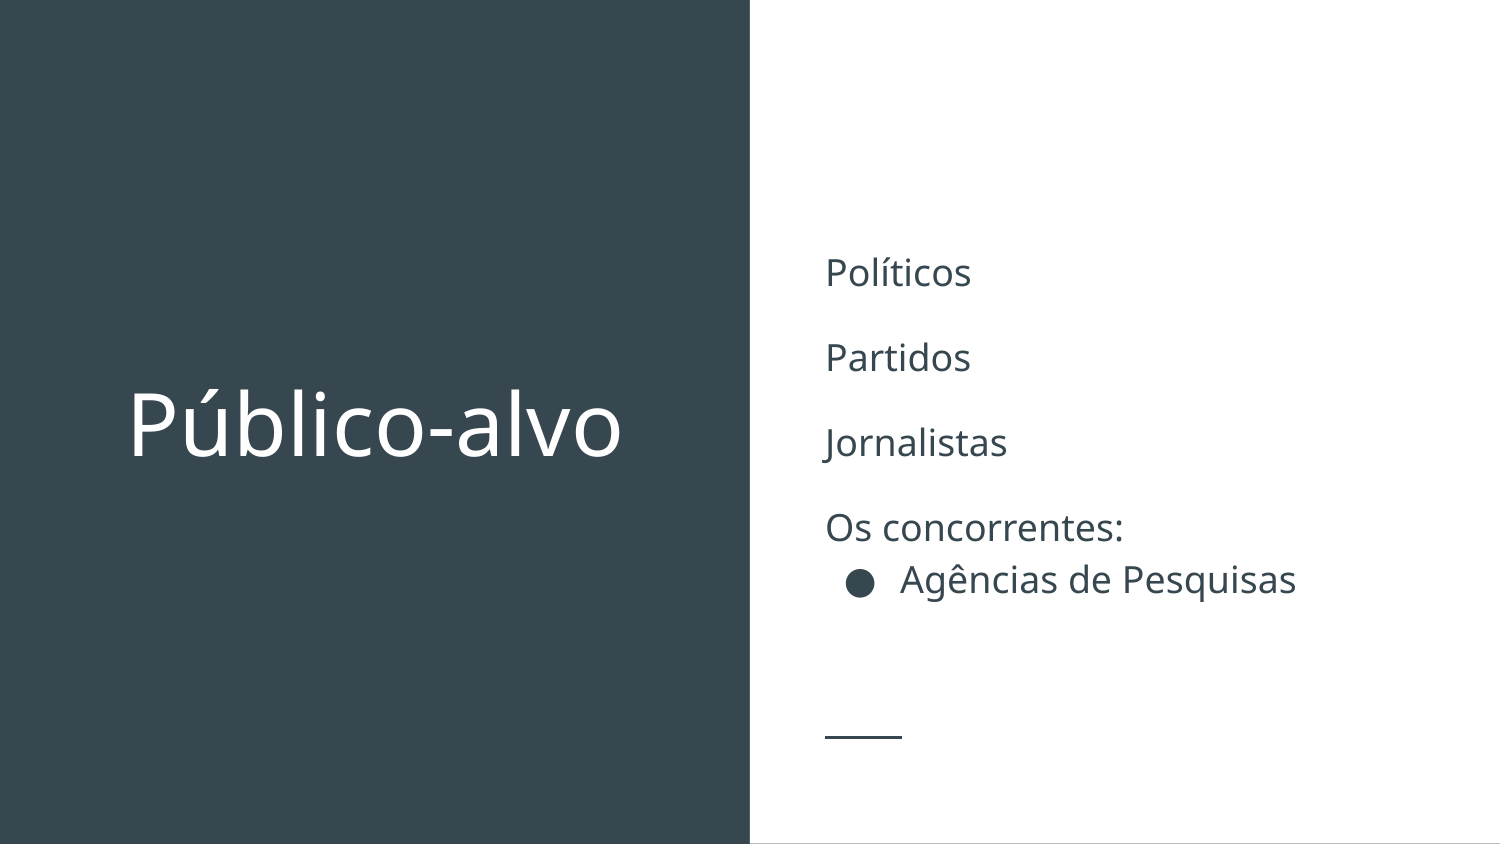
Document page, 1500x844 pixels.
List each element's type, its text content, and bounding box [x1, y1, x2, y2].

list Políticos Partidos Jornalistas Os concorrentes: Agências de Pesquisas [810, 118, 1440, 725]
title Público-alvo [43, 284, 708, 560]
